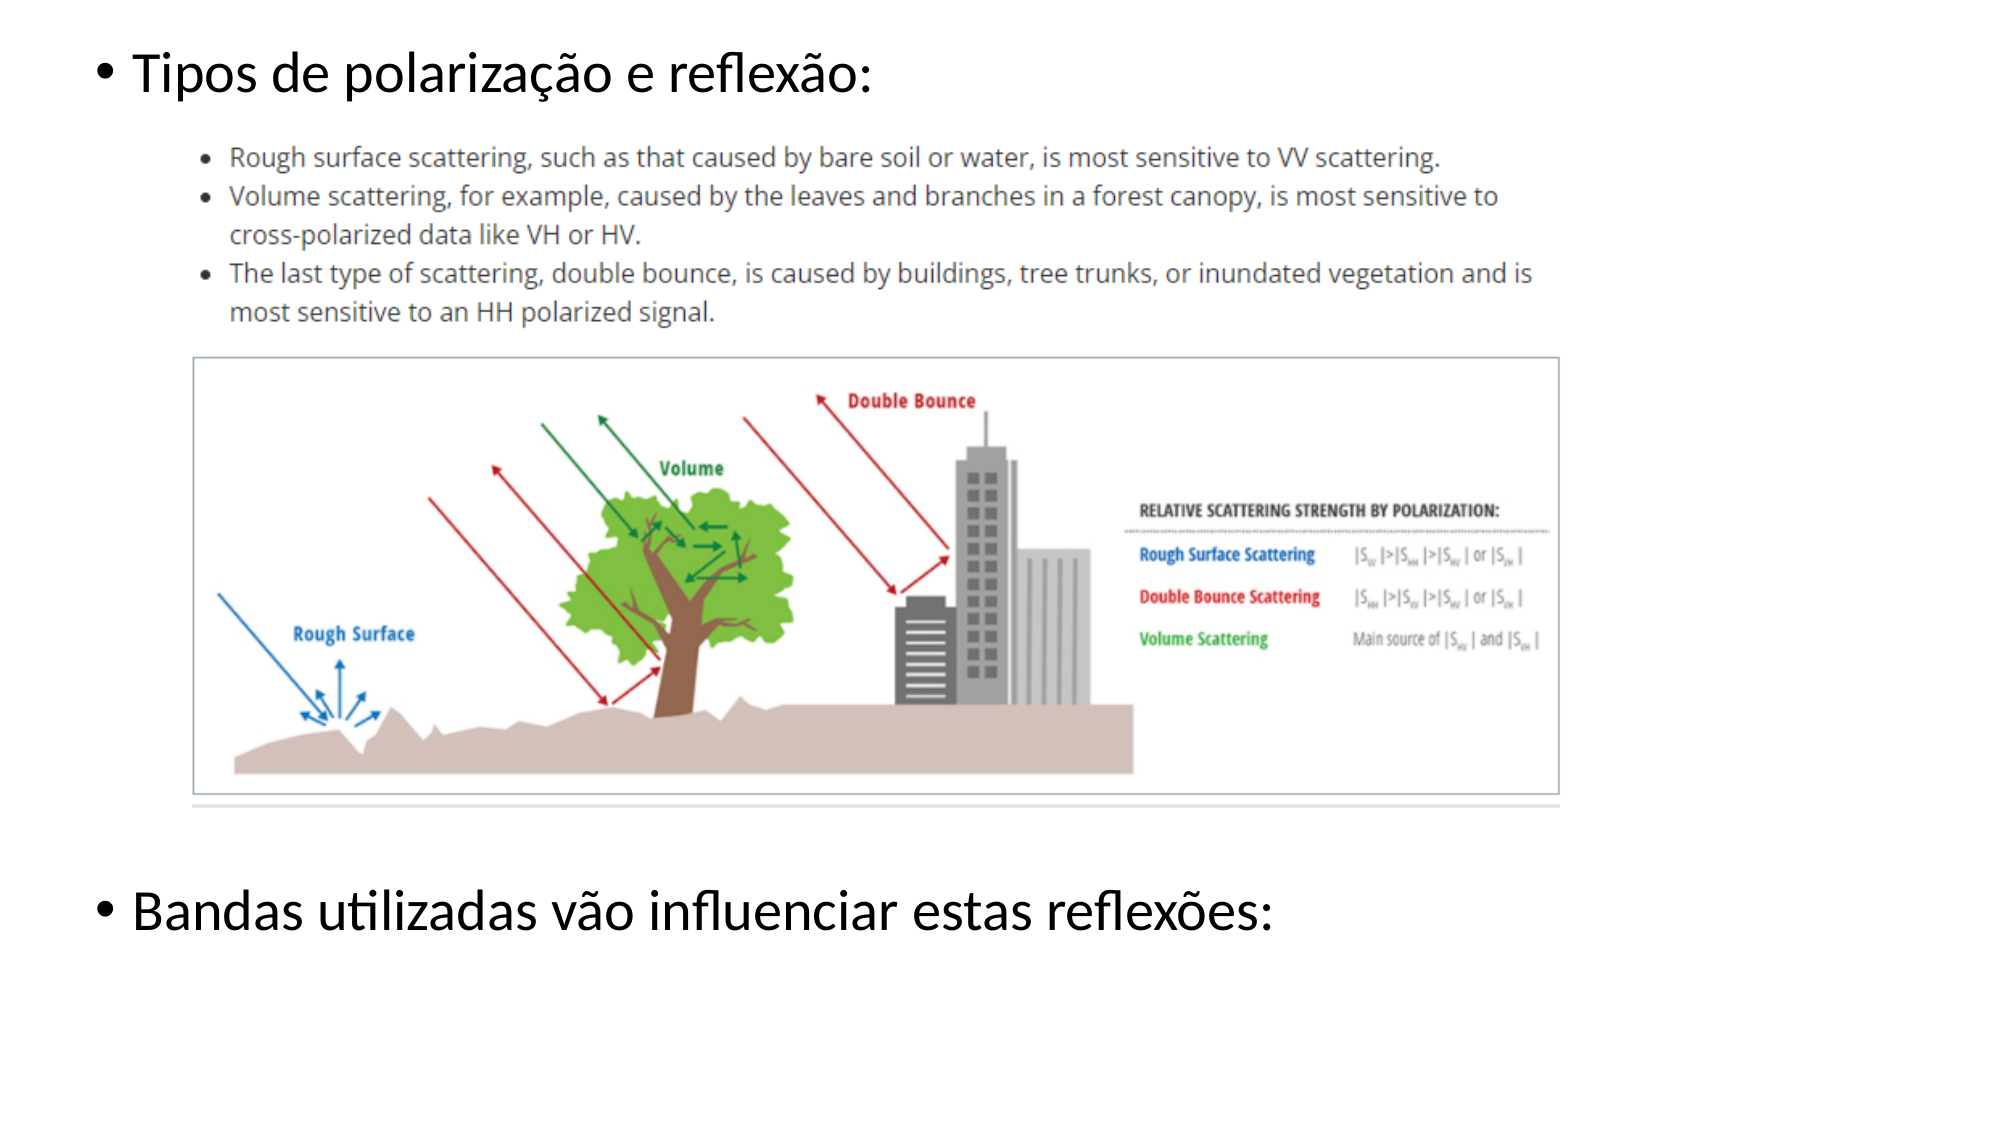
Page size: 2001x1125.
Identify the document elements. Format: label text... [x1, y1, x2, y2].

list Tipos de polarização e reflexão: Bandas utilizadas vão influenciar estas reflexões: [80, 34, 1863, 1014]
picture [180, 135, 1581, 808]
